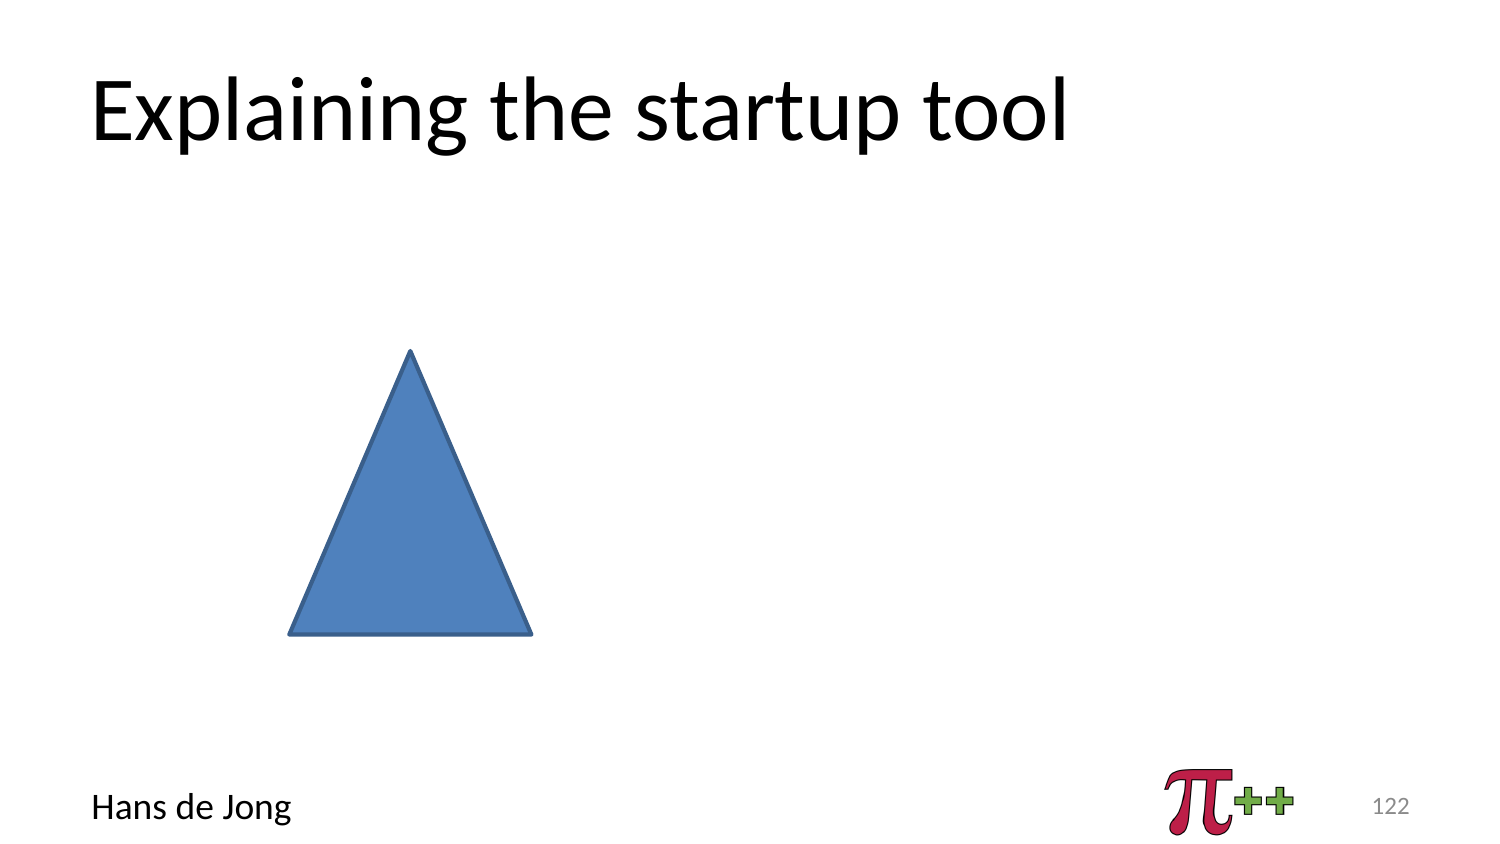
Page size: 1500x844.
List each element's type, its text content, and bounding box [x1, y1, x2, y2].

picture [1163, 768, 1294, 836]
title Explaining the startup tool [75, 33, 1425, 175]
slide_number 122 [1340, 782, 1425, 827]
text_box [287, 348, 534, 637]
